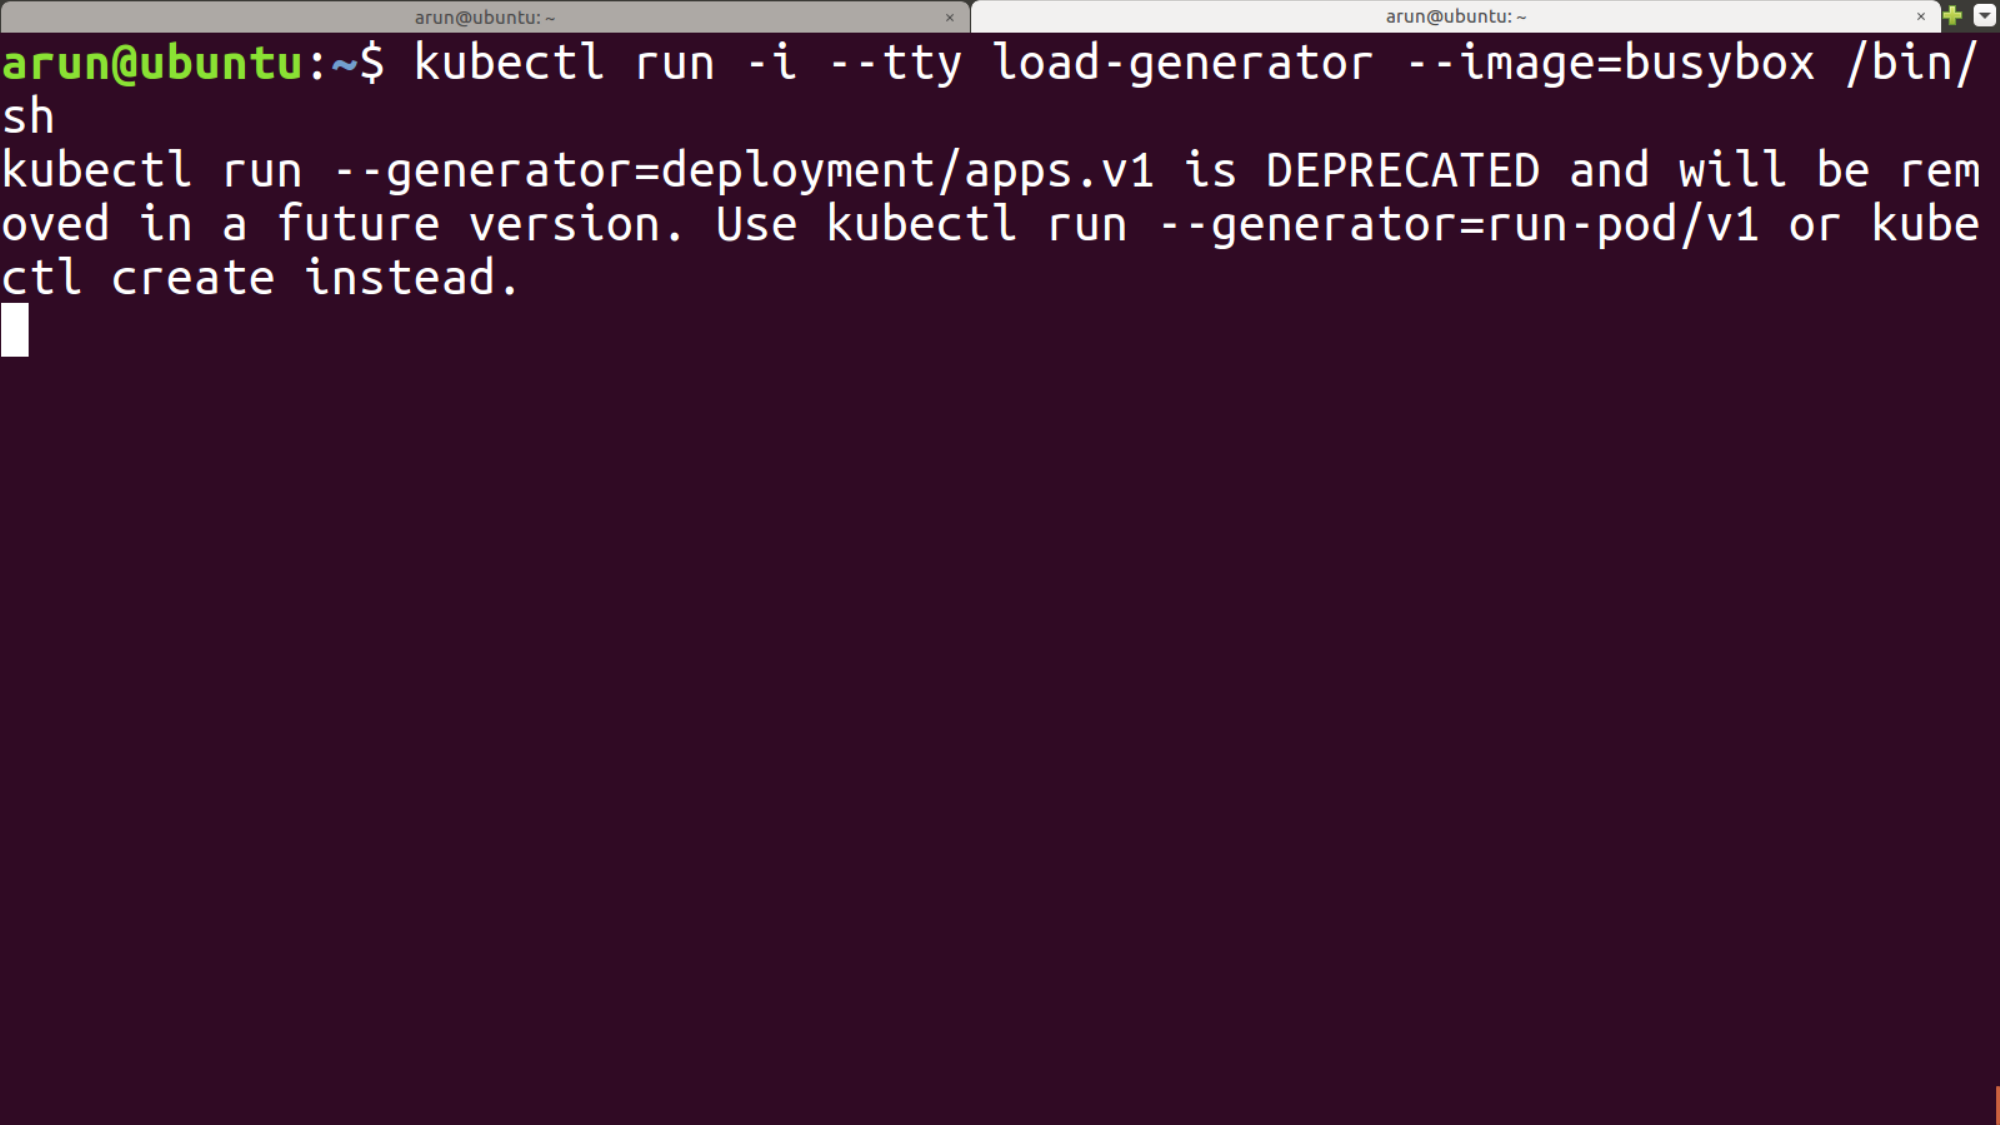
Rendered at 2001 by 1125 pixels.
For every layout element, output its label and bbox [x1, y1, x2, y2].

list [0, 0, 2000, 1125]
